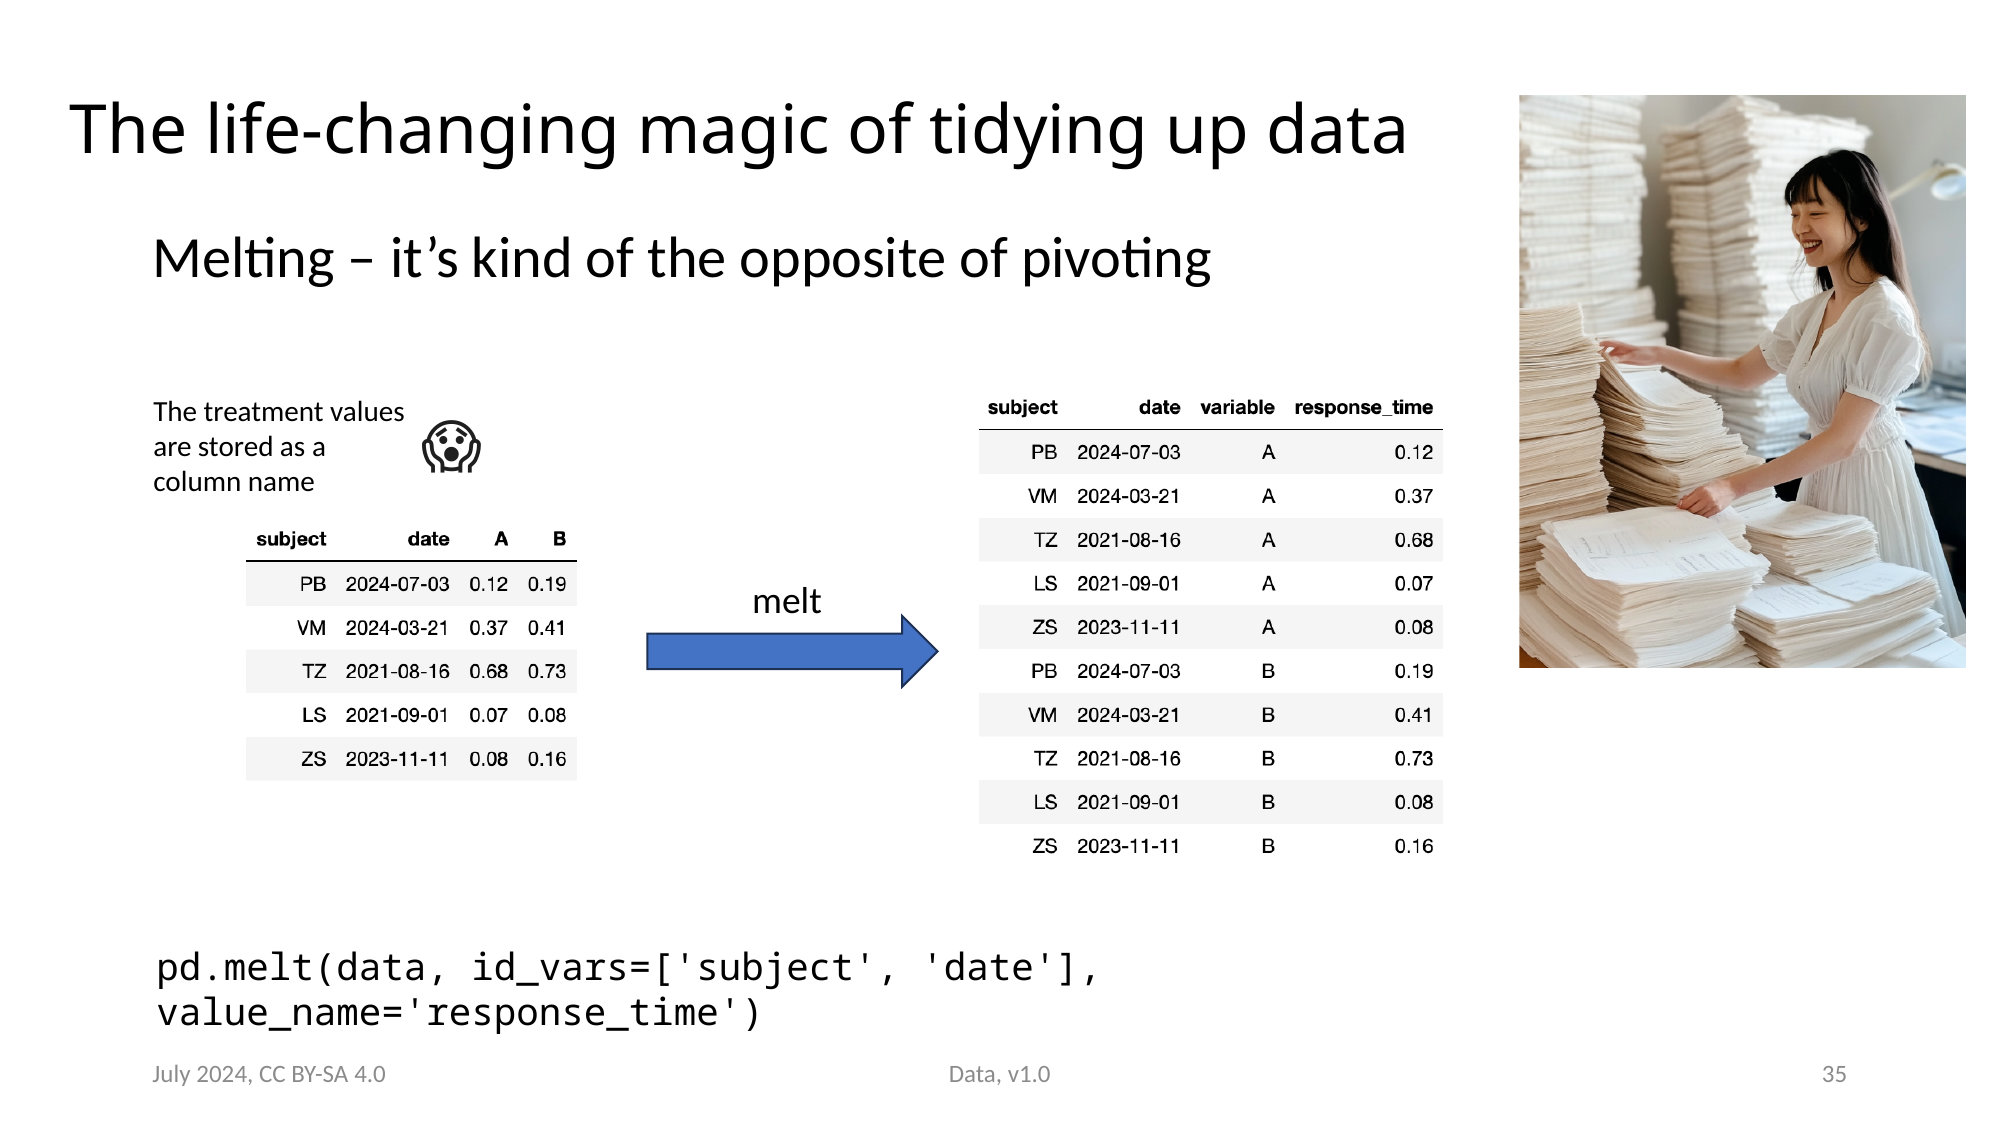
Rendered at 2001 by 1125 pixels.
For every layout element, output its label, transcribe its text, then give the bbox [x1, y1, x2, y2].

text_box [646, 629, 940, 690]
text_box pd.melt(data, id_vars=['subject', 'date'], value_name='response_time') [141, 935, 1689, 1041]
footer Data, v1.0 [662, 1042, 1338, 1103]
picture [1519, 95, 1966, 668]
text_box The treatment values are stored as a column name [138, 384, 423, 505]
text_box 😱 [406, 402, 512, 487]
picture [979, 382, 1451, 874]
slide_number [137, 1042, 588, 1103]
slide_number 35 [1412, 1042, 1863, 1103]
picture [246, 513, 588, 790]
title The life-changing magic of tidying up data [55, 56, 1556, 206]
text_box melt [650, 568, 924, 629]
list Melting – it’s kind of the opposite of pivoting [137, 219, 1863, 1014]
